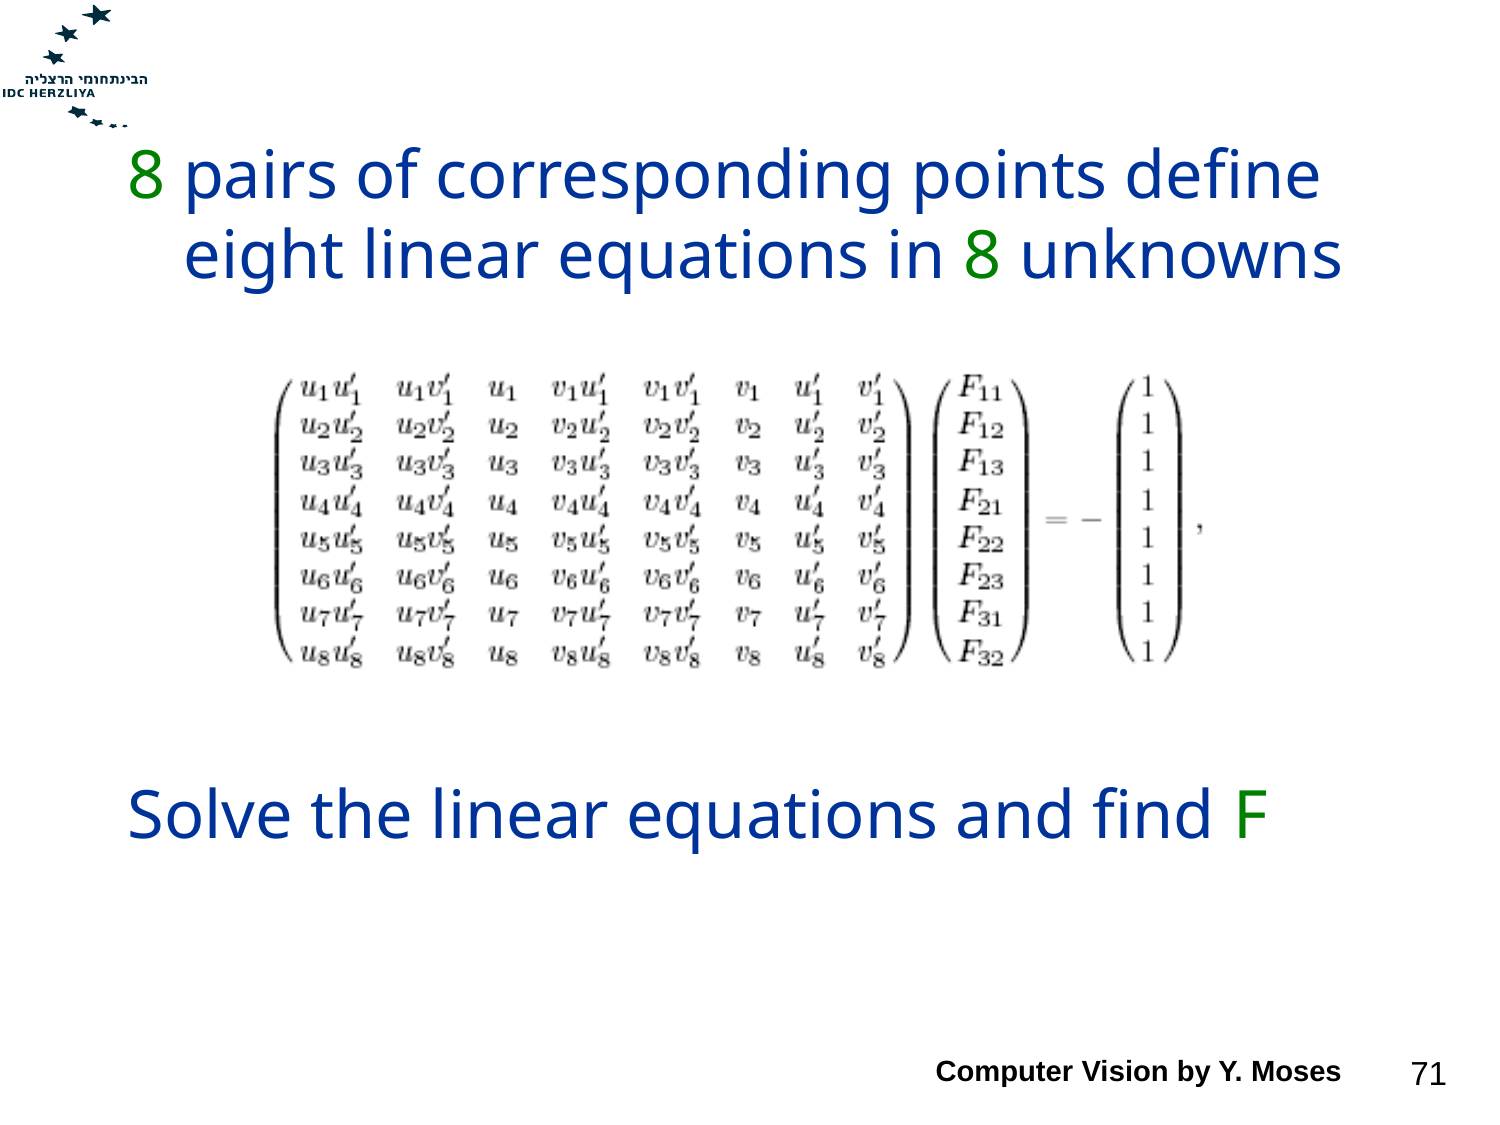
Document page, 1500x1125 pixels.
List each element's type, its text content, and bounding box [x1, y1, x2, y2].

slide_number 71 [1149, 1036, 1463, 1101]
picture [170, 351, 1269, 684]
footer Computer Vision by Y. Moses [901, 1036, 1377, 1096]
list 8 pairs of corresponding points define eight linear equations in 8 unknowns Solve the linear equations and find F [112, 124, 1470, 1036]
picture [0, 0, 150, 134]
